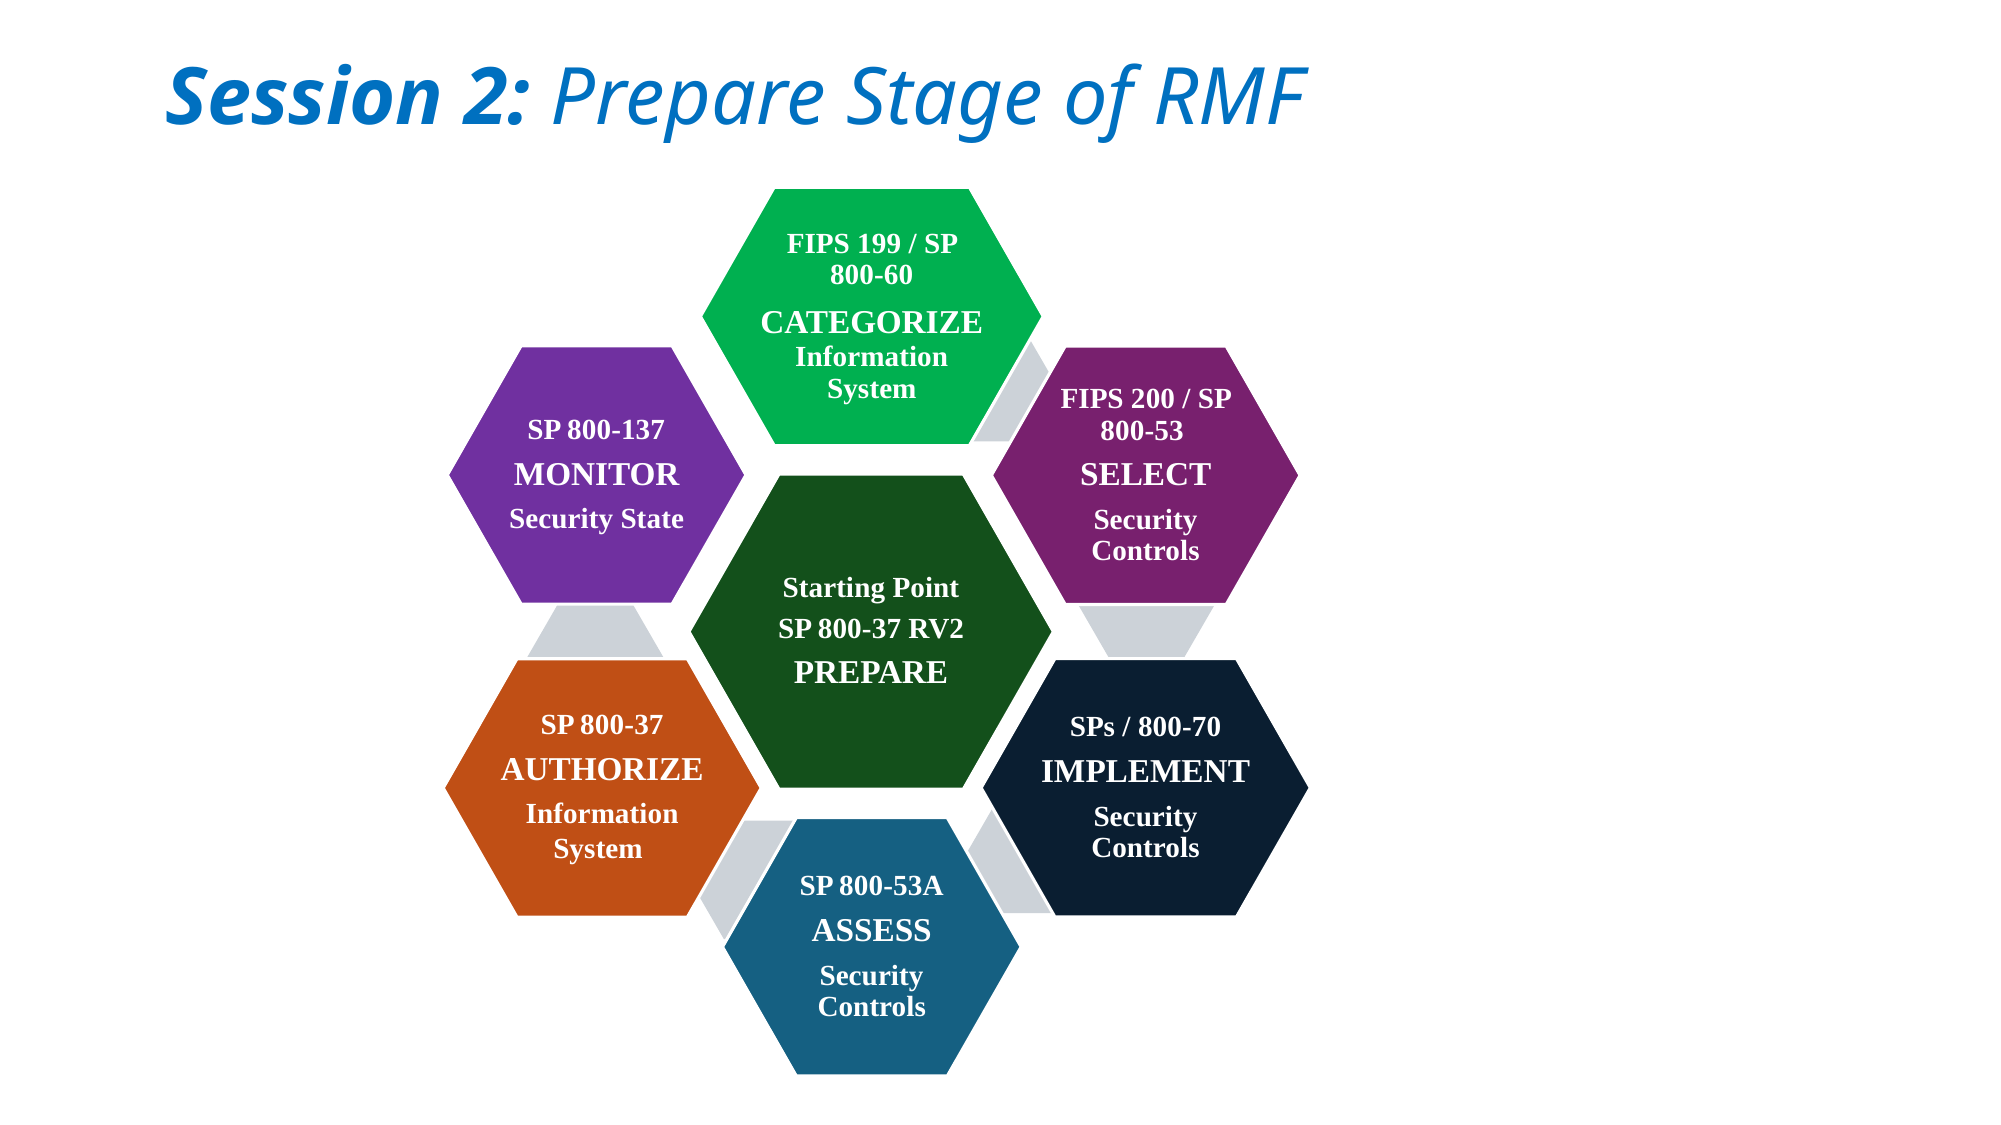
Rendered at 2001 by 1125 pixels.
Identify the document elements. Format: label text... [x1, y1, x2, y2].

text_box Session 2: Prepare Stage of RMF [150, 48, 1876, 164]
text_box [184, 186, 1564, 1077]
